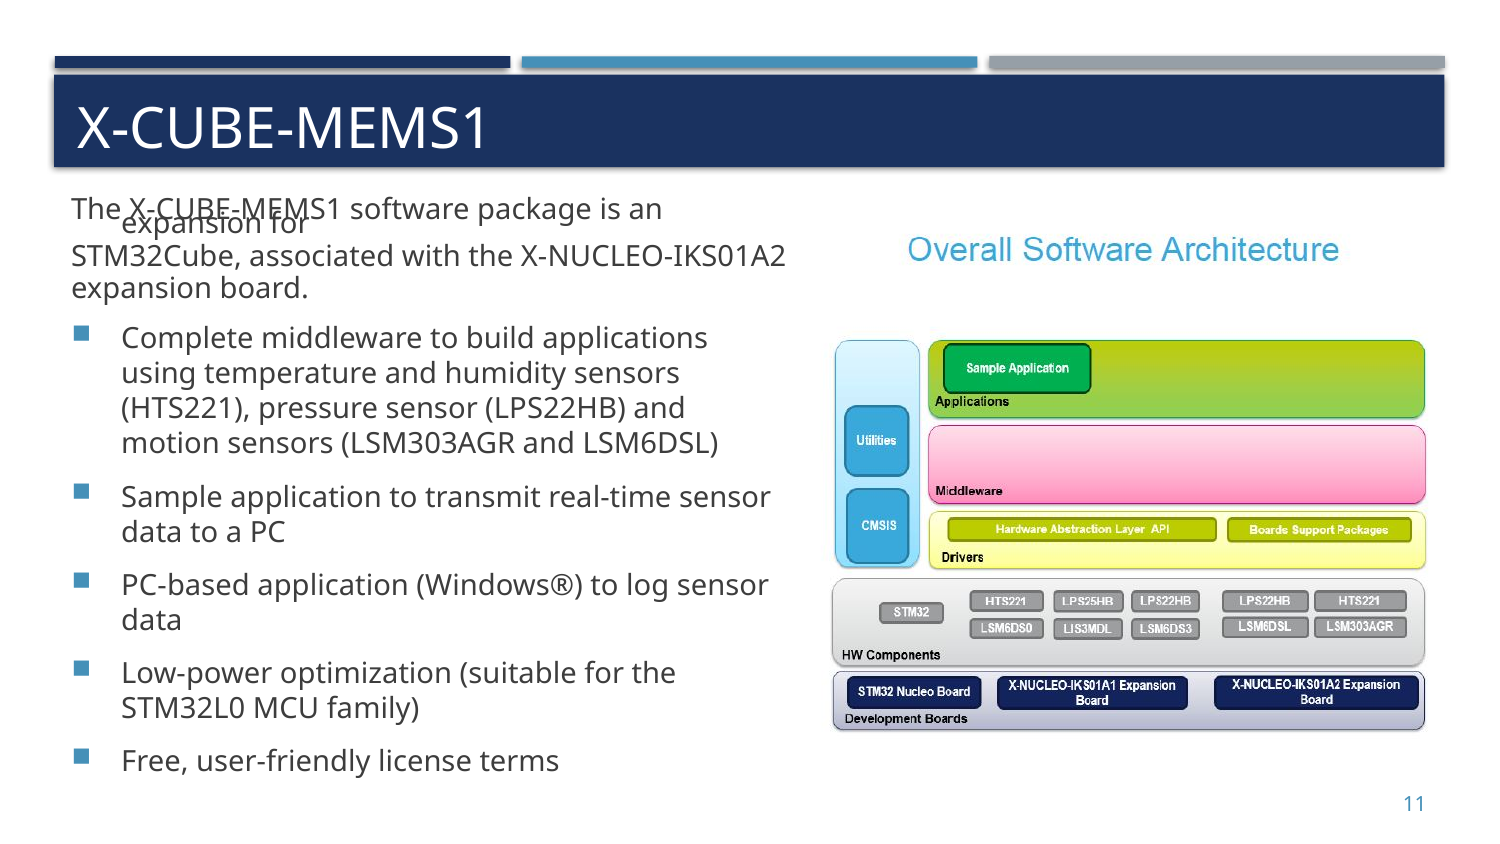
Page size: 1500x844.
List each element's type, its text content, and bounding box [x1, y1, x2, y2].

title X-cube-mems1 [62, 84, 1446, 168]
picture [804, 202, 1445, 788]
text_box 11 [1315, 797, 1442, 815]
text_box The X-CUBE-MEMS1 software package is an expansion for STM32Cube, associated with the X-NUCLEO-IKS01A2 expansion board. Complete middleware to build applications using temperature and humidity sensors (HTS221), pressure sensor (LPS22HB) and motion sensors (LSM303AGR and LSM6DSL) Sample application to transmit real-time sensor data to a PC PC-based application (Windows®) to log sensor data Low-power optimization (suitable for the STM32L0 MCU family) Free, user-friendly license terms [56, 201, 804, 762]
